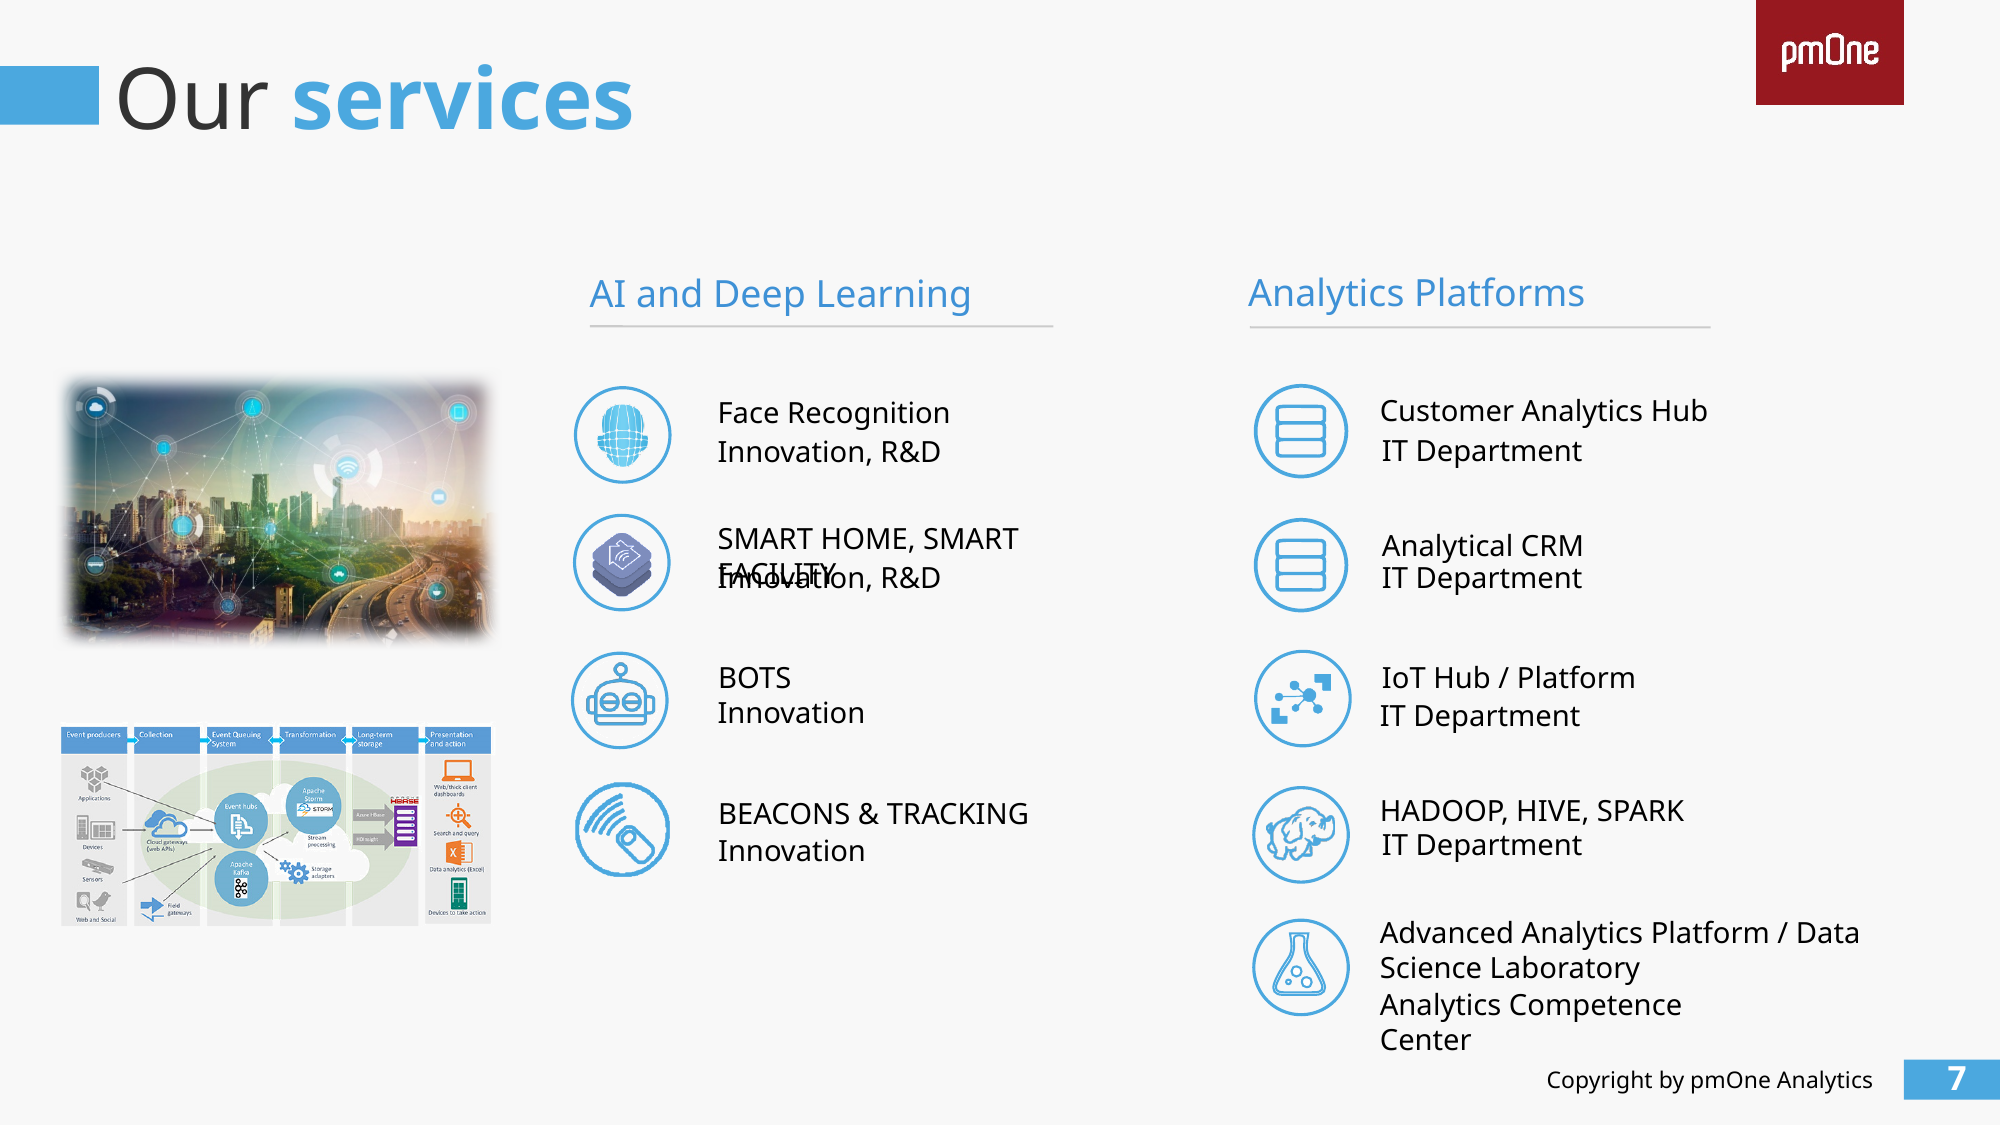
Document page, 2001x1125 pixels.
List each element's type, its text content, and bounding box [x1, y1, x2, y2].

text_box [574, 515, 670, 611]
text_box Face Recognition [717, 394, 1110, 430]
text_box HADOOP, HIVE, SPARK [1379, 792, 1772, 828]
text_box Analytics Competence Center [1379, 985, 1770, 1056]
picture [52, 367, 503, 652]
text_box Advanced Analytics Platform / Data Science Laboratory [1379, 914, 1865, 985]
text_box Copyright by pmOne Analytics [1284, 1065, 1874, 1094]
text_box BEACONS & TRACKING [718, 795, 1054, 831]
text_box [1253, 517, 1349, 613]
text_box Analytical CRM [1381, 527, 1798, 563]
text_box [1903, 1059, 2000, 1100]
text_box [575, 387, 671, 483]
text_box AI and Deep Learning [589, 269, 1080, 315]
text_box Innovation, R&D [717, 559, 1053, 595]
text_box Innovation, R&D [717, 433, 1053, 469]
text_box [1253, 919, 1349, 1015]
picture [52, 717, 503, 936]
text_box IT Department [1381, 559, 1718, 595]
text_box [1253, 787, 1349, 883]
text_box Our services [114, 44, 1978, 147]
text_box [1253, 383, 1349, 479]
text_box SMART HOME, SMART FACILITY [717, 519, 1110, 590]
text_box IoT Hub / Platform [1381, 659, 1774, 695]
text_box [0, 66, 99, 125]
text_box Customer Analytics Hub [1379, 392, 1797, 428]
picture [1755, 0, 1905, 105]
text_box BOTS [718, 659, 1111, 695]
picture [574, 782, 670, 877]
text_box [1255, 651, 1351, 747]
text_box Analytics Platforms [1248, 269, 1739, 315]
text_box IT Department [1381, 826, 1718, 862]
text_box Innovation [718, 832, 1054, 868]
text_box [572, 652, 668, 748]
text_box IT Department [1379, 697, 1716, 733]
text_box IT Department [1381, 431, 1718, 468]
text_box 7 [1928, 1064, 1985, 1095]
text_box Innovation [717, 694, 1053, 730]
